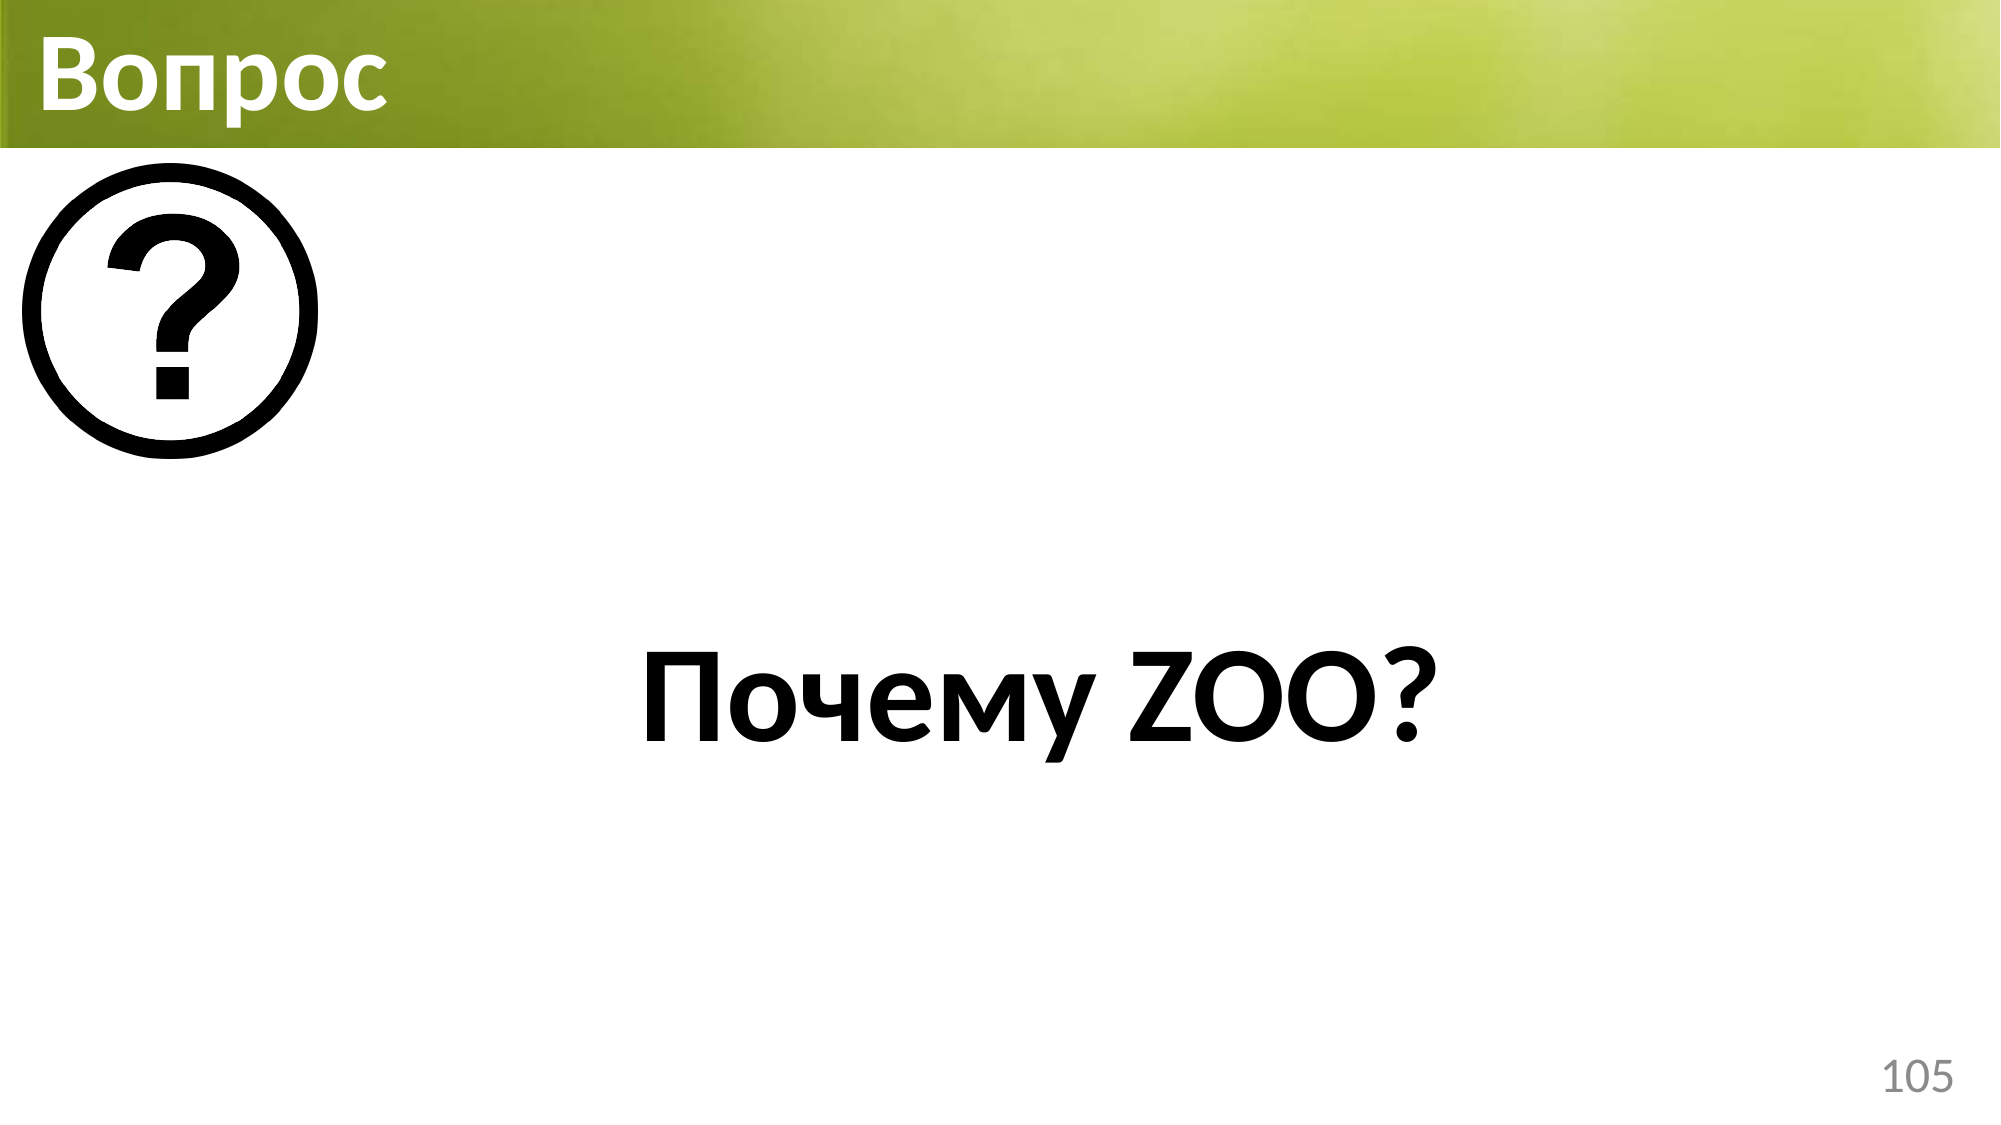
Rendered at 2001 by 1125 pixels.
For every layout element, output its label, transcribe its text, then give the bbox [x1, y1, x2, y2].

picture [0, 0, 2000, 148]
picture [22, 163, 318, 459]
slide_number 105 [1520, 1042, 1971, 1103]
list Почему ZOO? [184, 431, 1898, 905]
